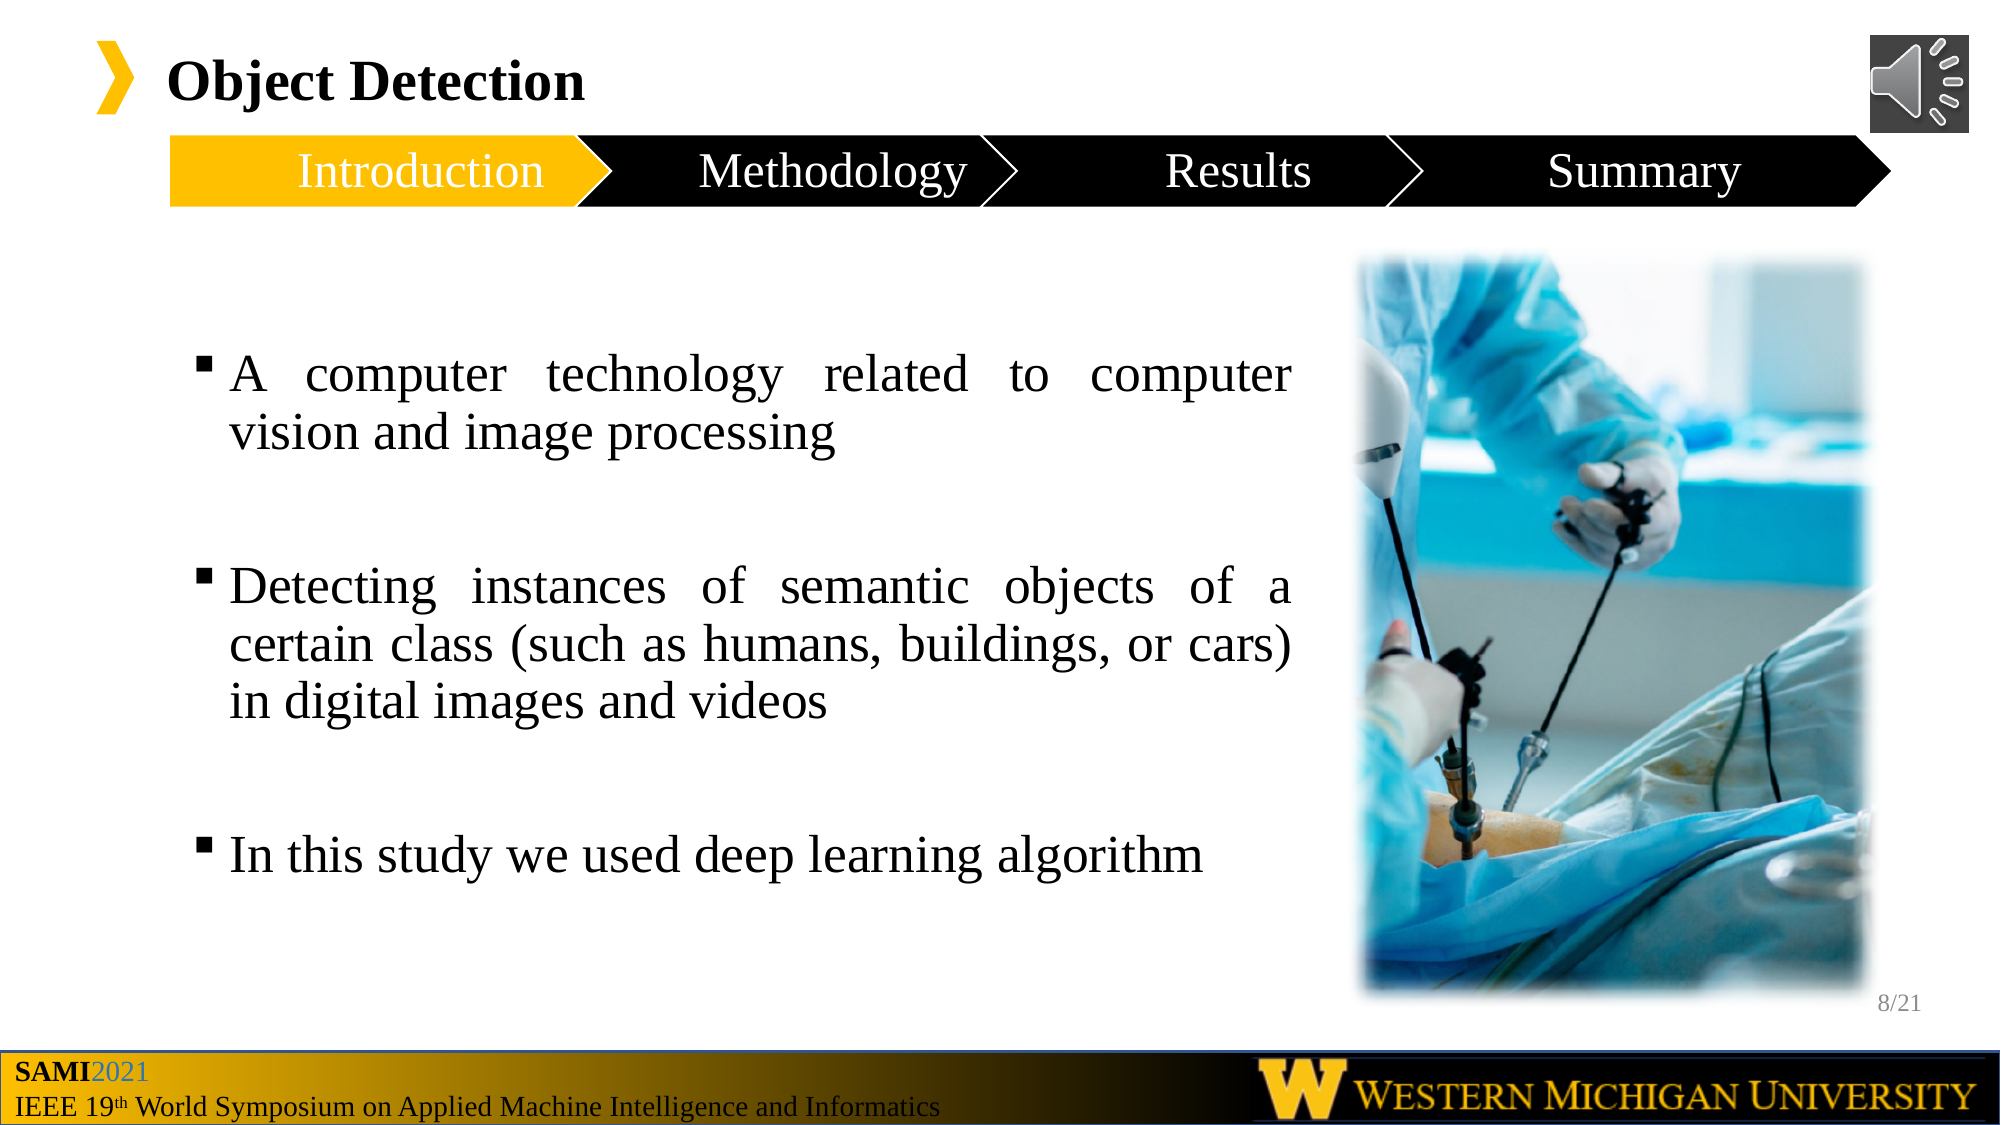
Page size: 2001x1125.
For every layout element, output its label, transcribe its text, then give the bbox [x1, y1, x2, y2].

text_box SAMI2021 IEEE 19th World Symposium on Applied Machine Intelligence and Informatics [0, 1045, 1308, 1125]
picture [1347, 245, 1881, 1008]
picture [1250, 1057, 1986, 1122]
list A computer technology related to computer vision and image processing Detecting instances of semantic objects of a certain class (such as humans, buildings, or cars) in digital images and videos In this study we used deep learning algorithm [177, 337, 1308, 904]
text_box [1308, 1050, 2000, 1125]
text_box Object Detection [152, 34, 698, 120]
text_box [94, 39, 136, 116]
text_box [168, 134, 1894, 208]
picture [1869, 34, 1970, 135]
slide_number 8/21 [1795, 959, 2000, 1043]
